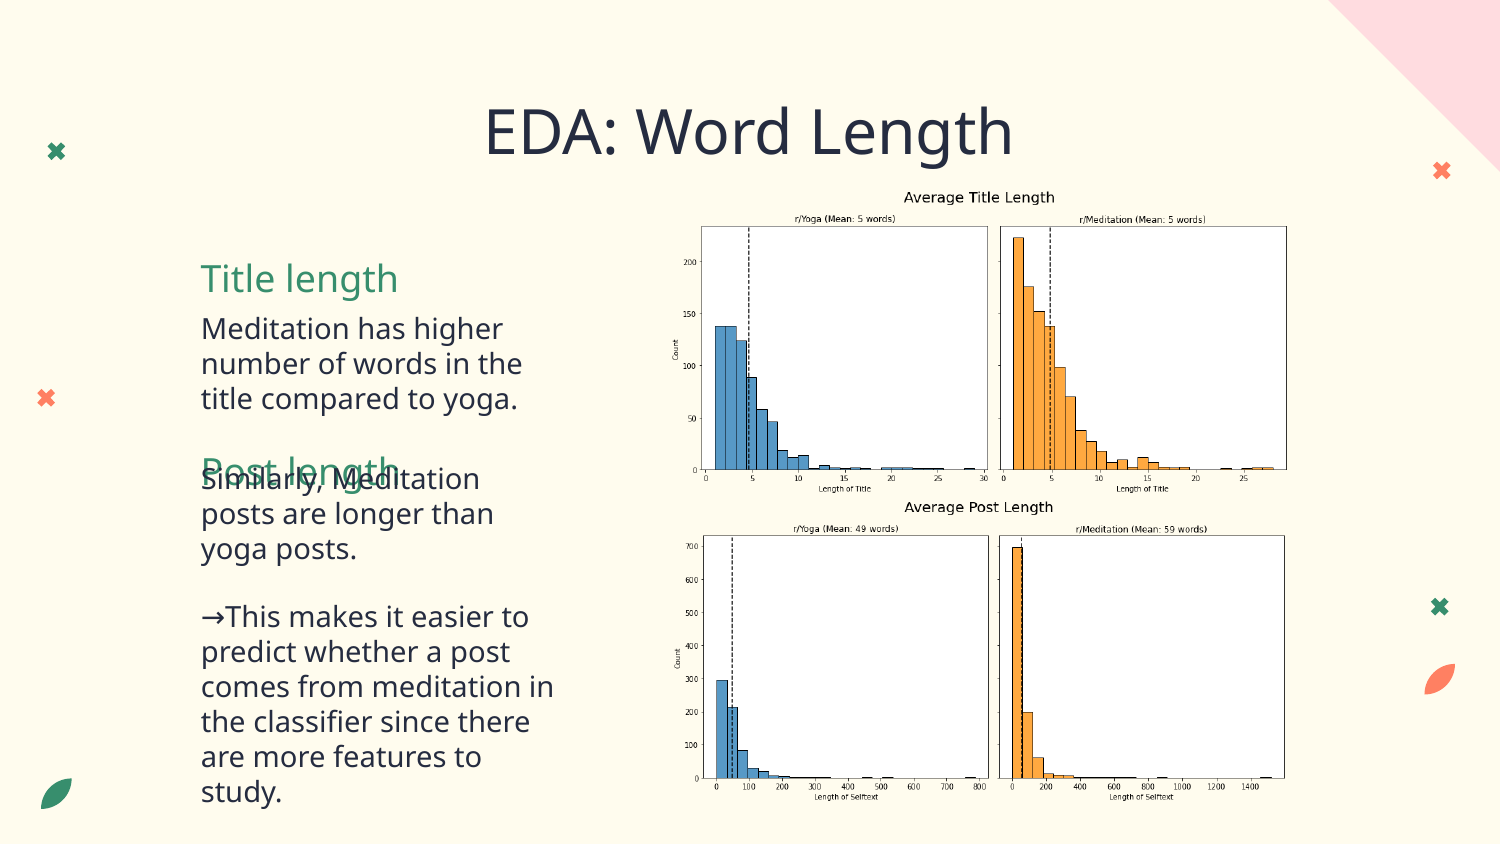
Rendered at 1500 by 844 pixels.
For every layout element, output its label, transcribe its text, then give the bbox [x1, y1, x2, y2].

subtitle Title length [185, 239, 571, 302]
picture [666, 186, 1290, 805]
subtitle Post length [185, 433, 571, 496]
subtitle Meditation has higher number of words in the title compared to yoga. [185, 302, 574, 423]
title EDA: Word Length [118, 88, 1382, 171]
subtitle Similarly, Meditation posts are longer than yoga posts. →This makes it easier to predict whether a post comes from meditation in the classifier since there are more features to study. [185, 496, 574, 773]
